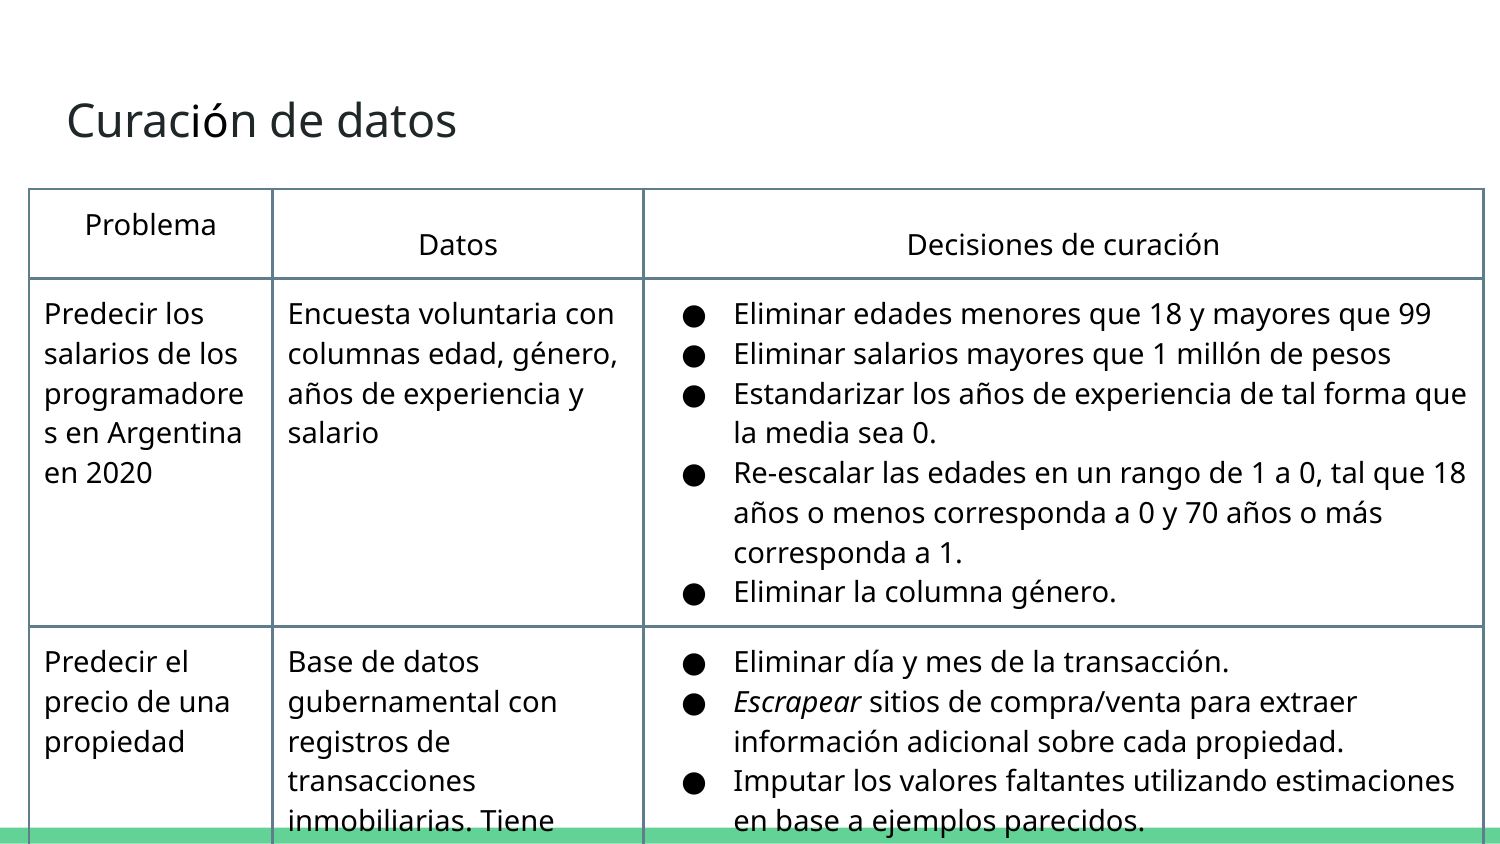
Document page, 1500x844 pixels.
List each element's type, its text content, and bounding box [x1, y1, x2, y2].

title Curación de datos [51, 72, 1449, 167]
table_header Problema [30, 190, 271, 277]
table_cell Predecir el precio de una propiedad [30, 628, 271, 844]
table_cell Predecir los salarios de los programadores en Argentina en 2020 [30, 280, 271, 625]
table_cell Base de datos gubernamental con registros de transacciones inmobiliarias. Tiene precio, fecha y ubicación. [274, 628, 642, 844]
table_header Decisiones de curación [645, 190, 1482, 277]
table_cell Eliminar edades menores que 18 y mayores que 99 Eliminar salarios mayores que 1 millón de pesos Estandarizar los años de experiencia de tal forma que la media sea 0. Re-escalar las edades en un rango de 1 a 0, tal que 18 años o menos corresponda a 0 y 70 años o más corresponda a 1. Eliminar la columna género. [645, 280, 1482, 625]
table_cell Encuesta voluntaria con columnas edad, género, años de experiencia y salario [274, 280, 642, 625]
table_cell Eliminar día y mes de la transacción. Escrapear sitios de compra/venta para extraer información adicional sobre cada propiedad. Imputar los valores faltantes utilizando estimaciones en base a ejemplos parecidos. [645, 628, 1482, 844]
table_header Datos [274, 190, 642, 277]
